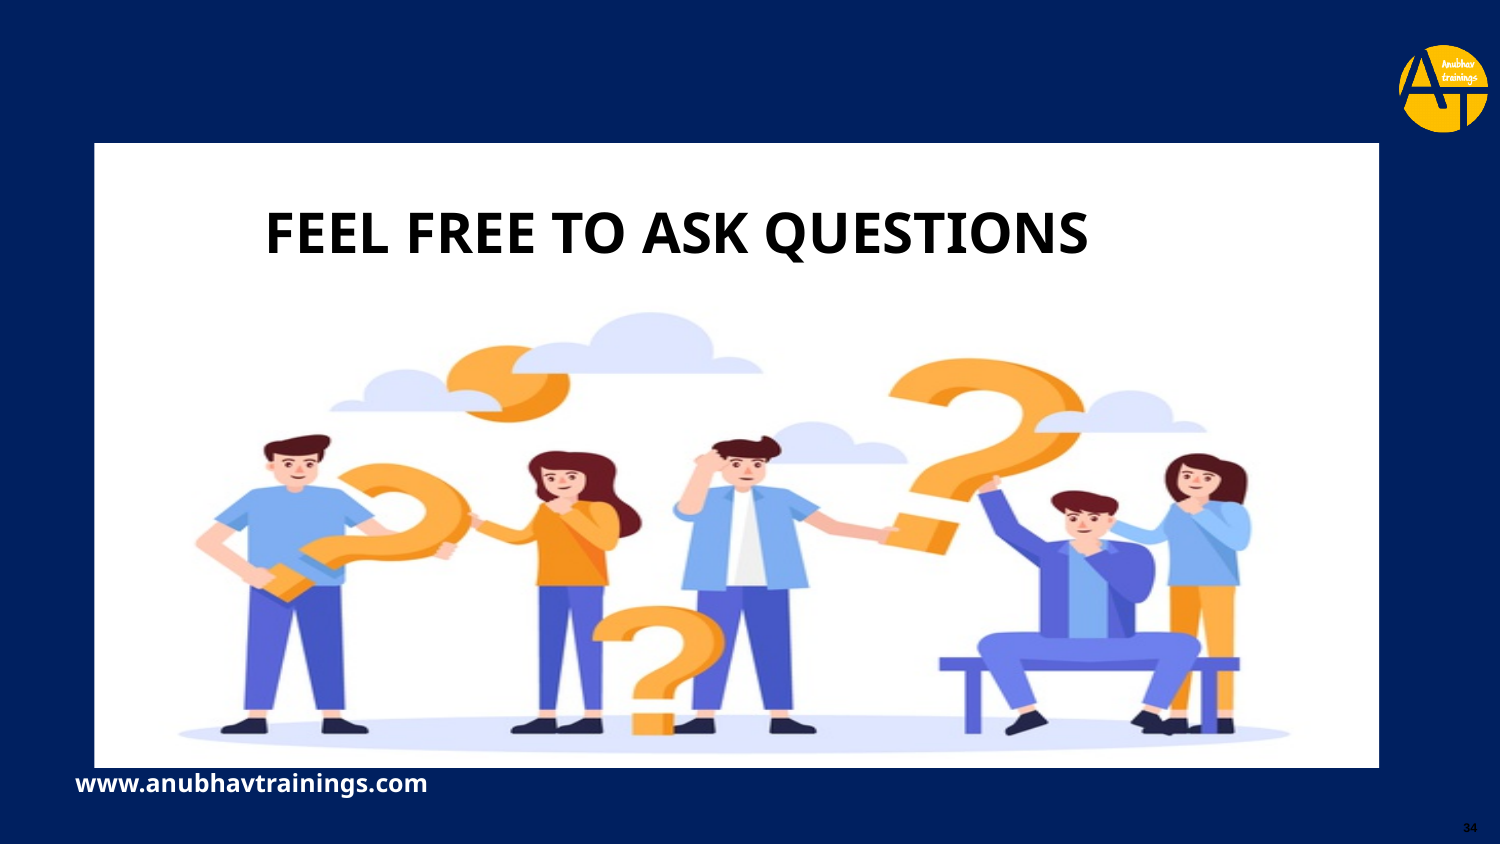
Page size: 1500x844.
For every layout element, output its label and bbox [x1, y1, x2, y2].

picture [1390, 39, 1493, 140]
picture [93, 142, 1380, 768]
